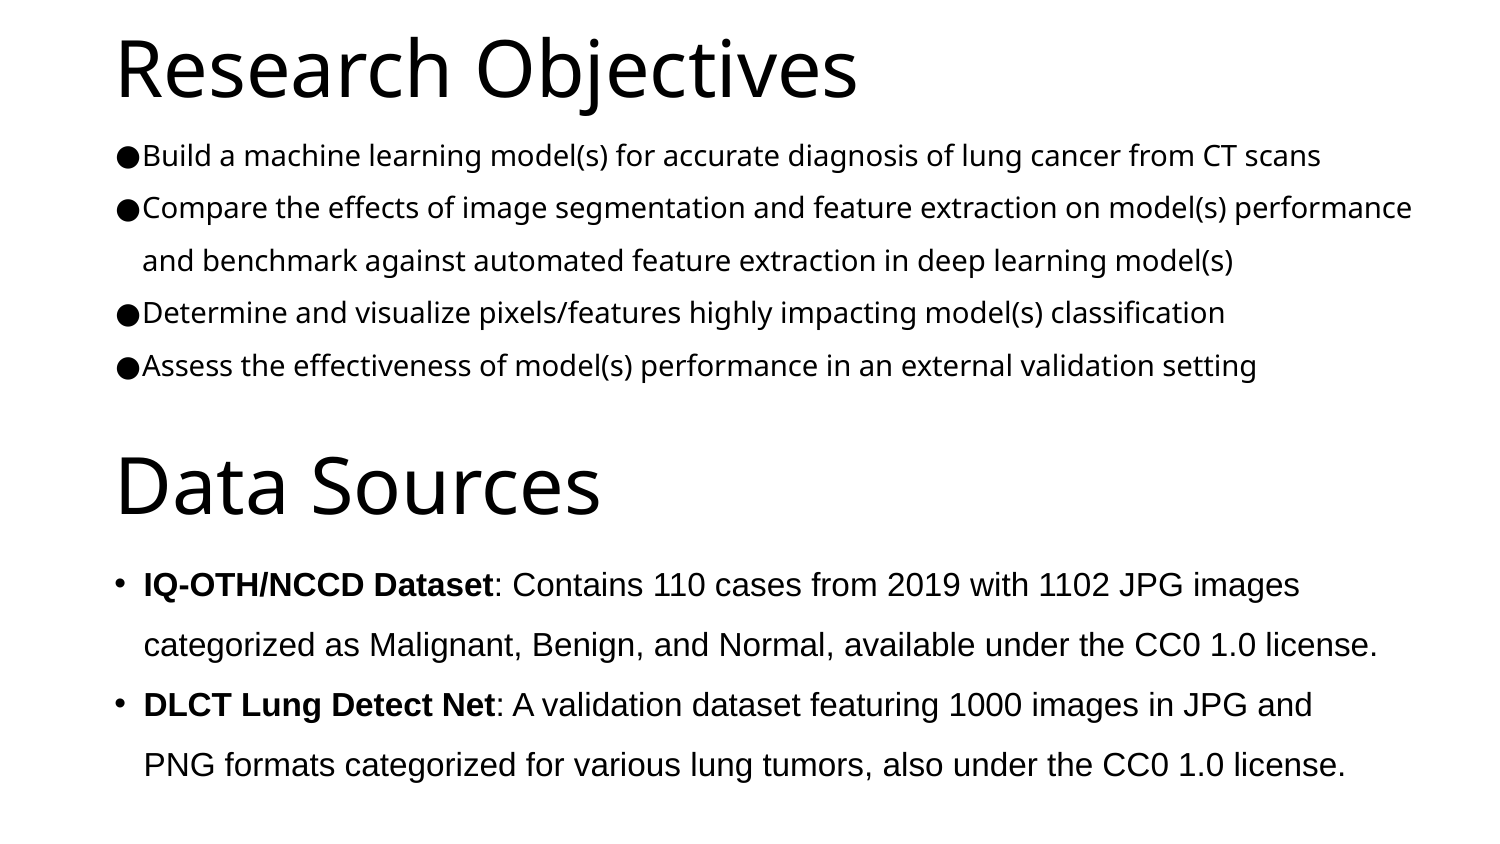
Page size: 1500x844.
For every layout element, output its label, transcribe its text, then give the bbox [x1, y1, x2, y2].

title Research Objectives [103, 0, 1397, 113]
text_box Data Sources [103, 407, 1397, 537]
text_box IQ-OTH/NCCD Dataset: Contains 110 cases from 2019 with 1102 JPG images categorized as Malignant, Benign, and Normal, available under the CC0 1.0 license. DLCT Lung Detect Net: A validation dataset featuring 1000 images in JPG and PNG formats categorized for various lung tumors, also under the CC0 1.0 license. [103, 537, 1397, 799]
list Build a machine learning model(s) for accurate diagnosis of lung cancer from CT scans Compare the effects of image segmentation and feature extraction on model(s) performance and benchmark against automated feature extraction in deep learning model(s) Determine and visualize pixels/features highly impacting model(s) classification Assess the effectiveness of model(s) performance in an external validation setting [103, 113, 1459, 455]
